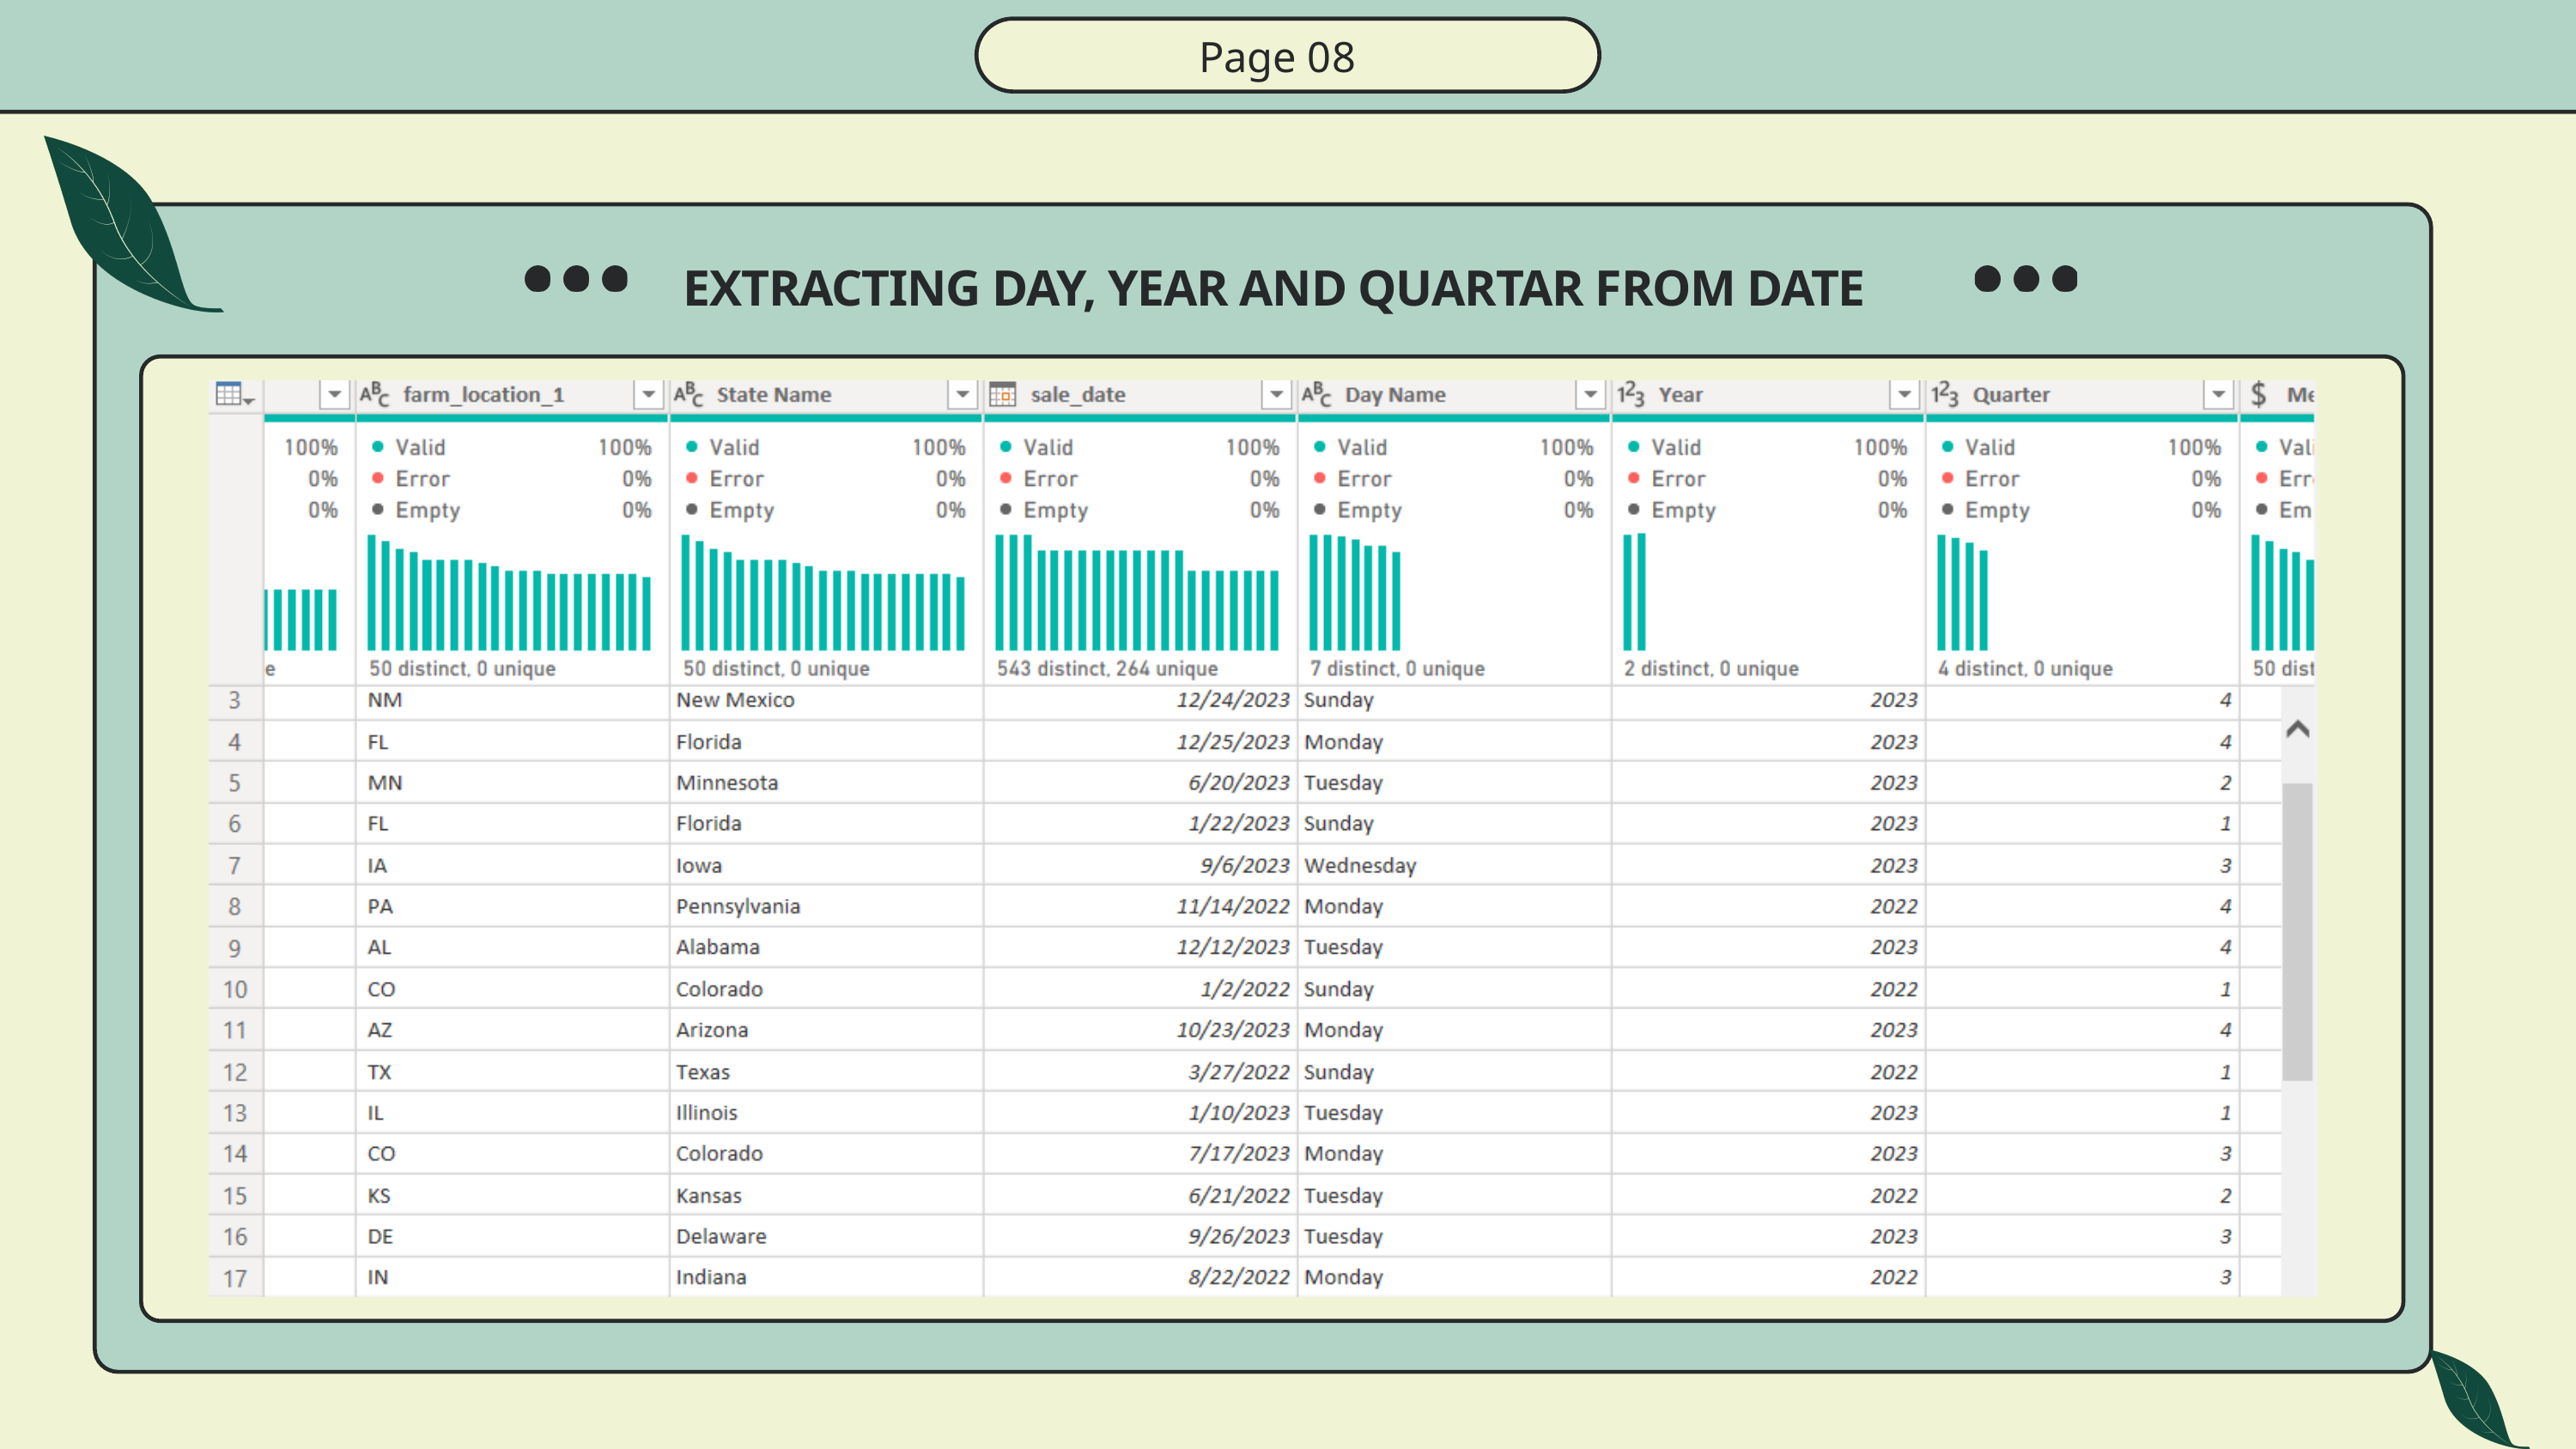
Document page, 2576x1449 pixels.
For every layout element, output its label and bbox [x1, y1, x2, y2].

text_box [44, 136, 224, 312]
text_box [141, 355, 2404, 1322]
text_box [94, 203, 2432, 1373]
text_box [975, 18, 1600, 92]
text_box [2429, 1349, 2530, 1449]
text_box [0, 0, 2576, 112]
